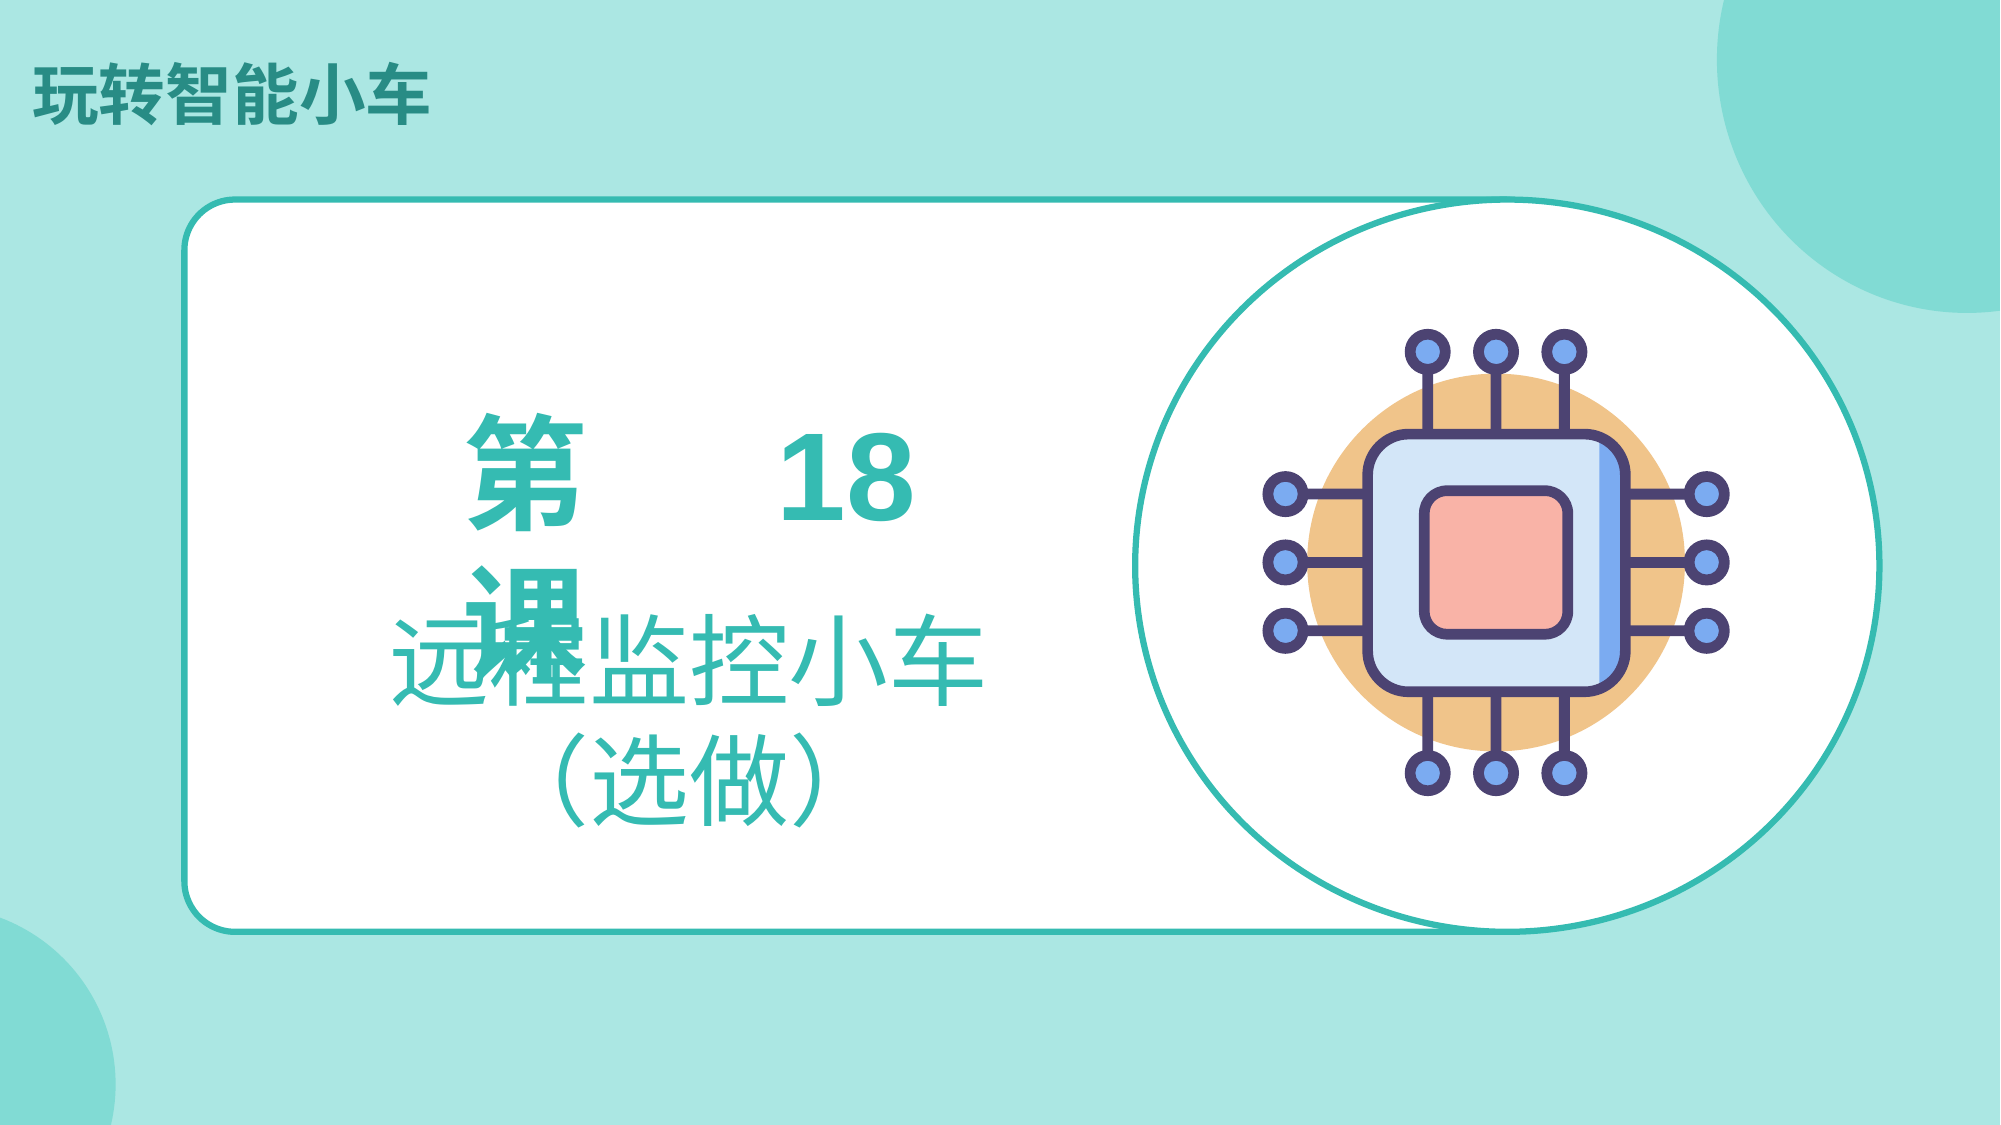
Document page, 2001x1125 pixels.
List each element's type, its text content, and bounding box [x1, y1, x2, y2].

text_box 玩转智能小车 [17, 45, 1222, 141]
text_box [0, 916, 117, 1125]
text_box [184, 199, 1880, 932]
text_box [1715, 0, 2000, 314]
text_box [1262, 328, 1730, 797]
text_box [0, 0, 2000, 1125]
